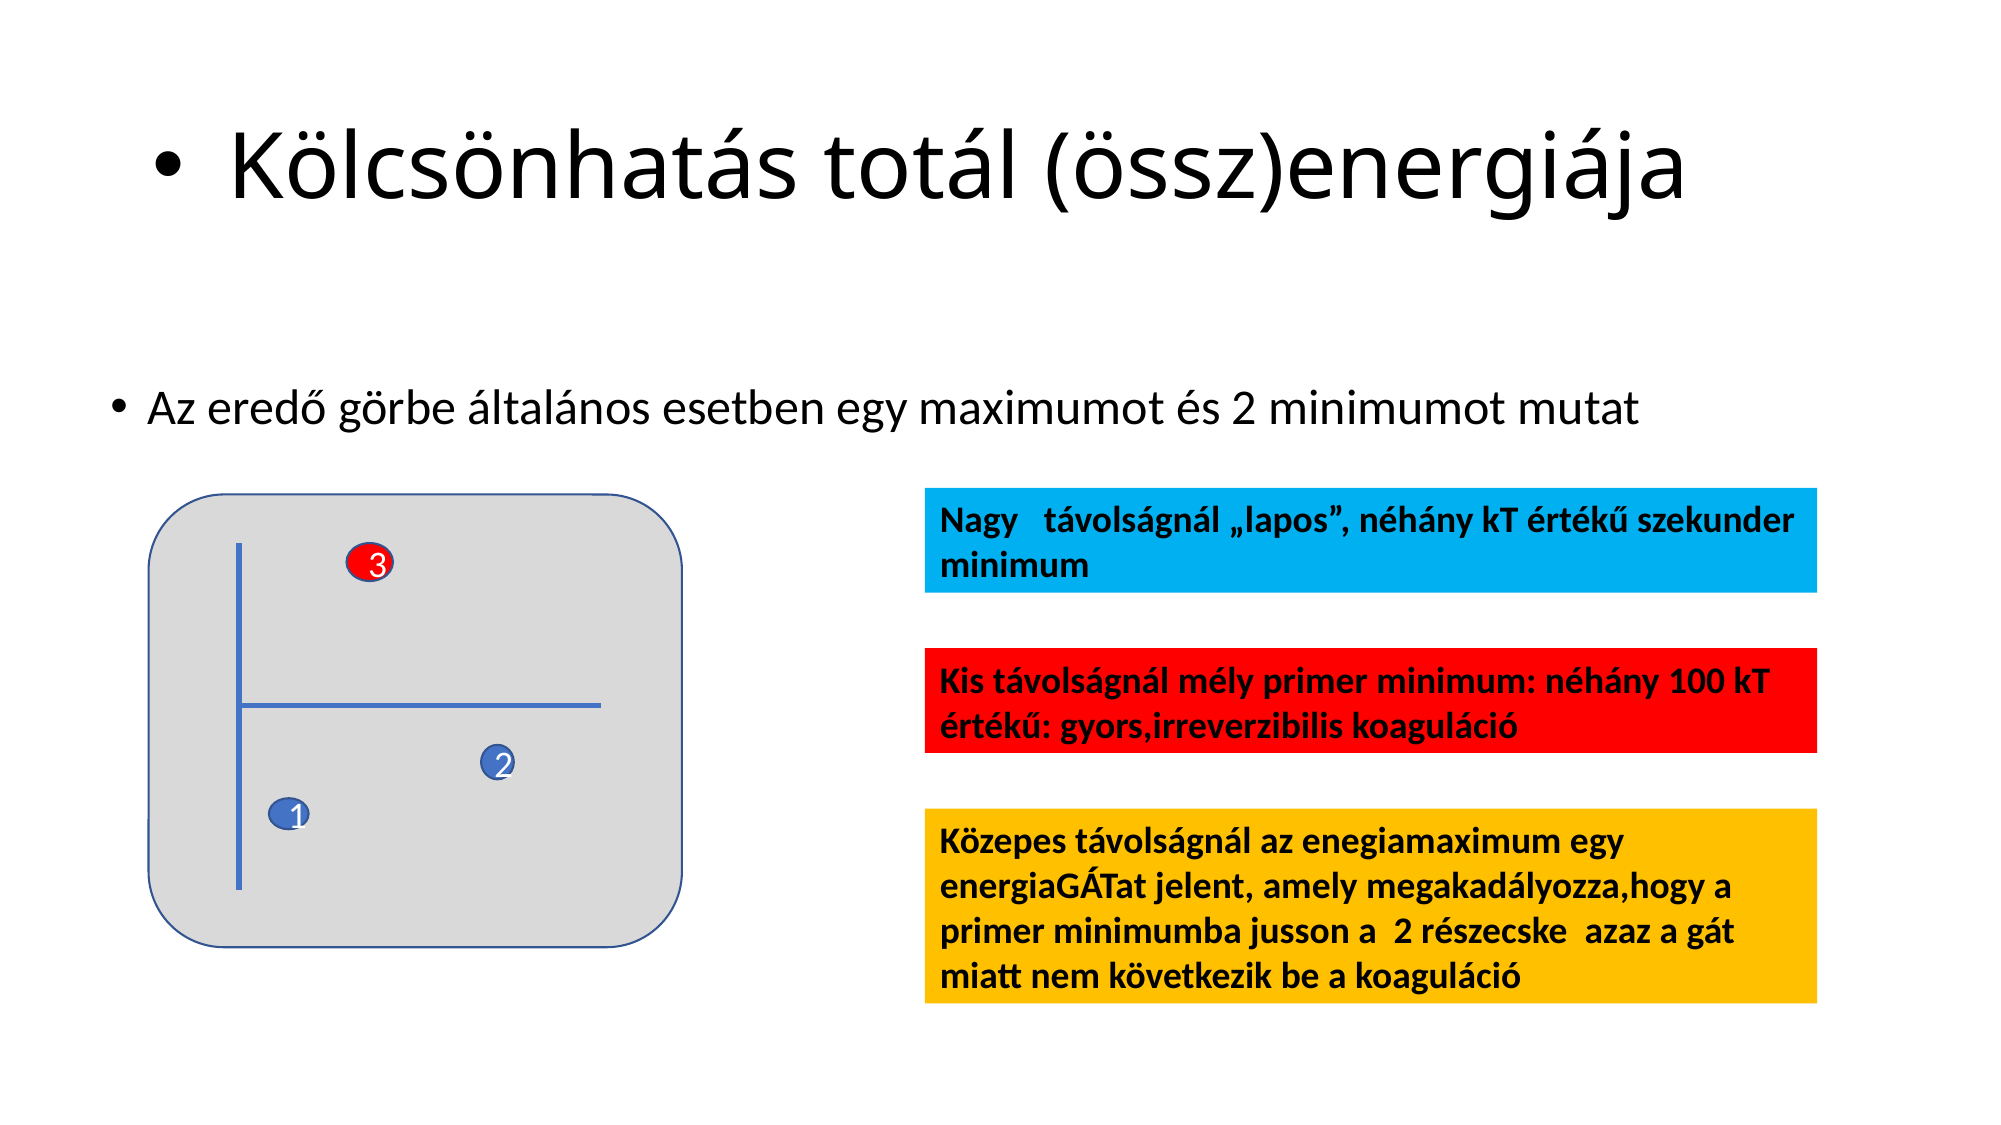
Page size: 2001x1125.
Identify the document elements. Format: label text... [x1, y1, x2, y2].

text_box 1 [267, 797, 310, 831]
text_box Közepes távolságnál az enegiamaximum egy energiaGÁTat jelent, amely megakadályozza,hogy a primer minimumba jusson a 2 részecske azaz a gát miatt nem következik be a koaguláció [924, 808, 1818, 1004]
text_box 3 [345, 542, 395, 583]
text_box Nagy távolságnál „lapos”, néhány kT értékű szekunder minimum [924, 487, 1818, 593]
text_box 2 [480, 743, 515, 781]
title Kölcsönhatás totál (össz)energiája [137, 59, 1863, 278]
text_box Kis távolságnál mély primer minimum: néhány 100 kT értékű: gyors,irreverzibilis koaguláció [924, 648, 1818, 753]
list Az eredő görbe általános esetben egy maximumot és 2 minimumot mutat [95, 373, 1905, 970]
text_box [147, 493, 683, 949]
